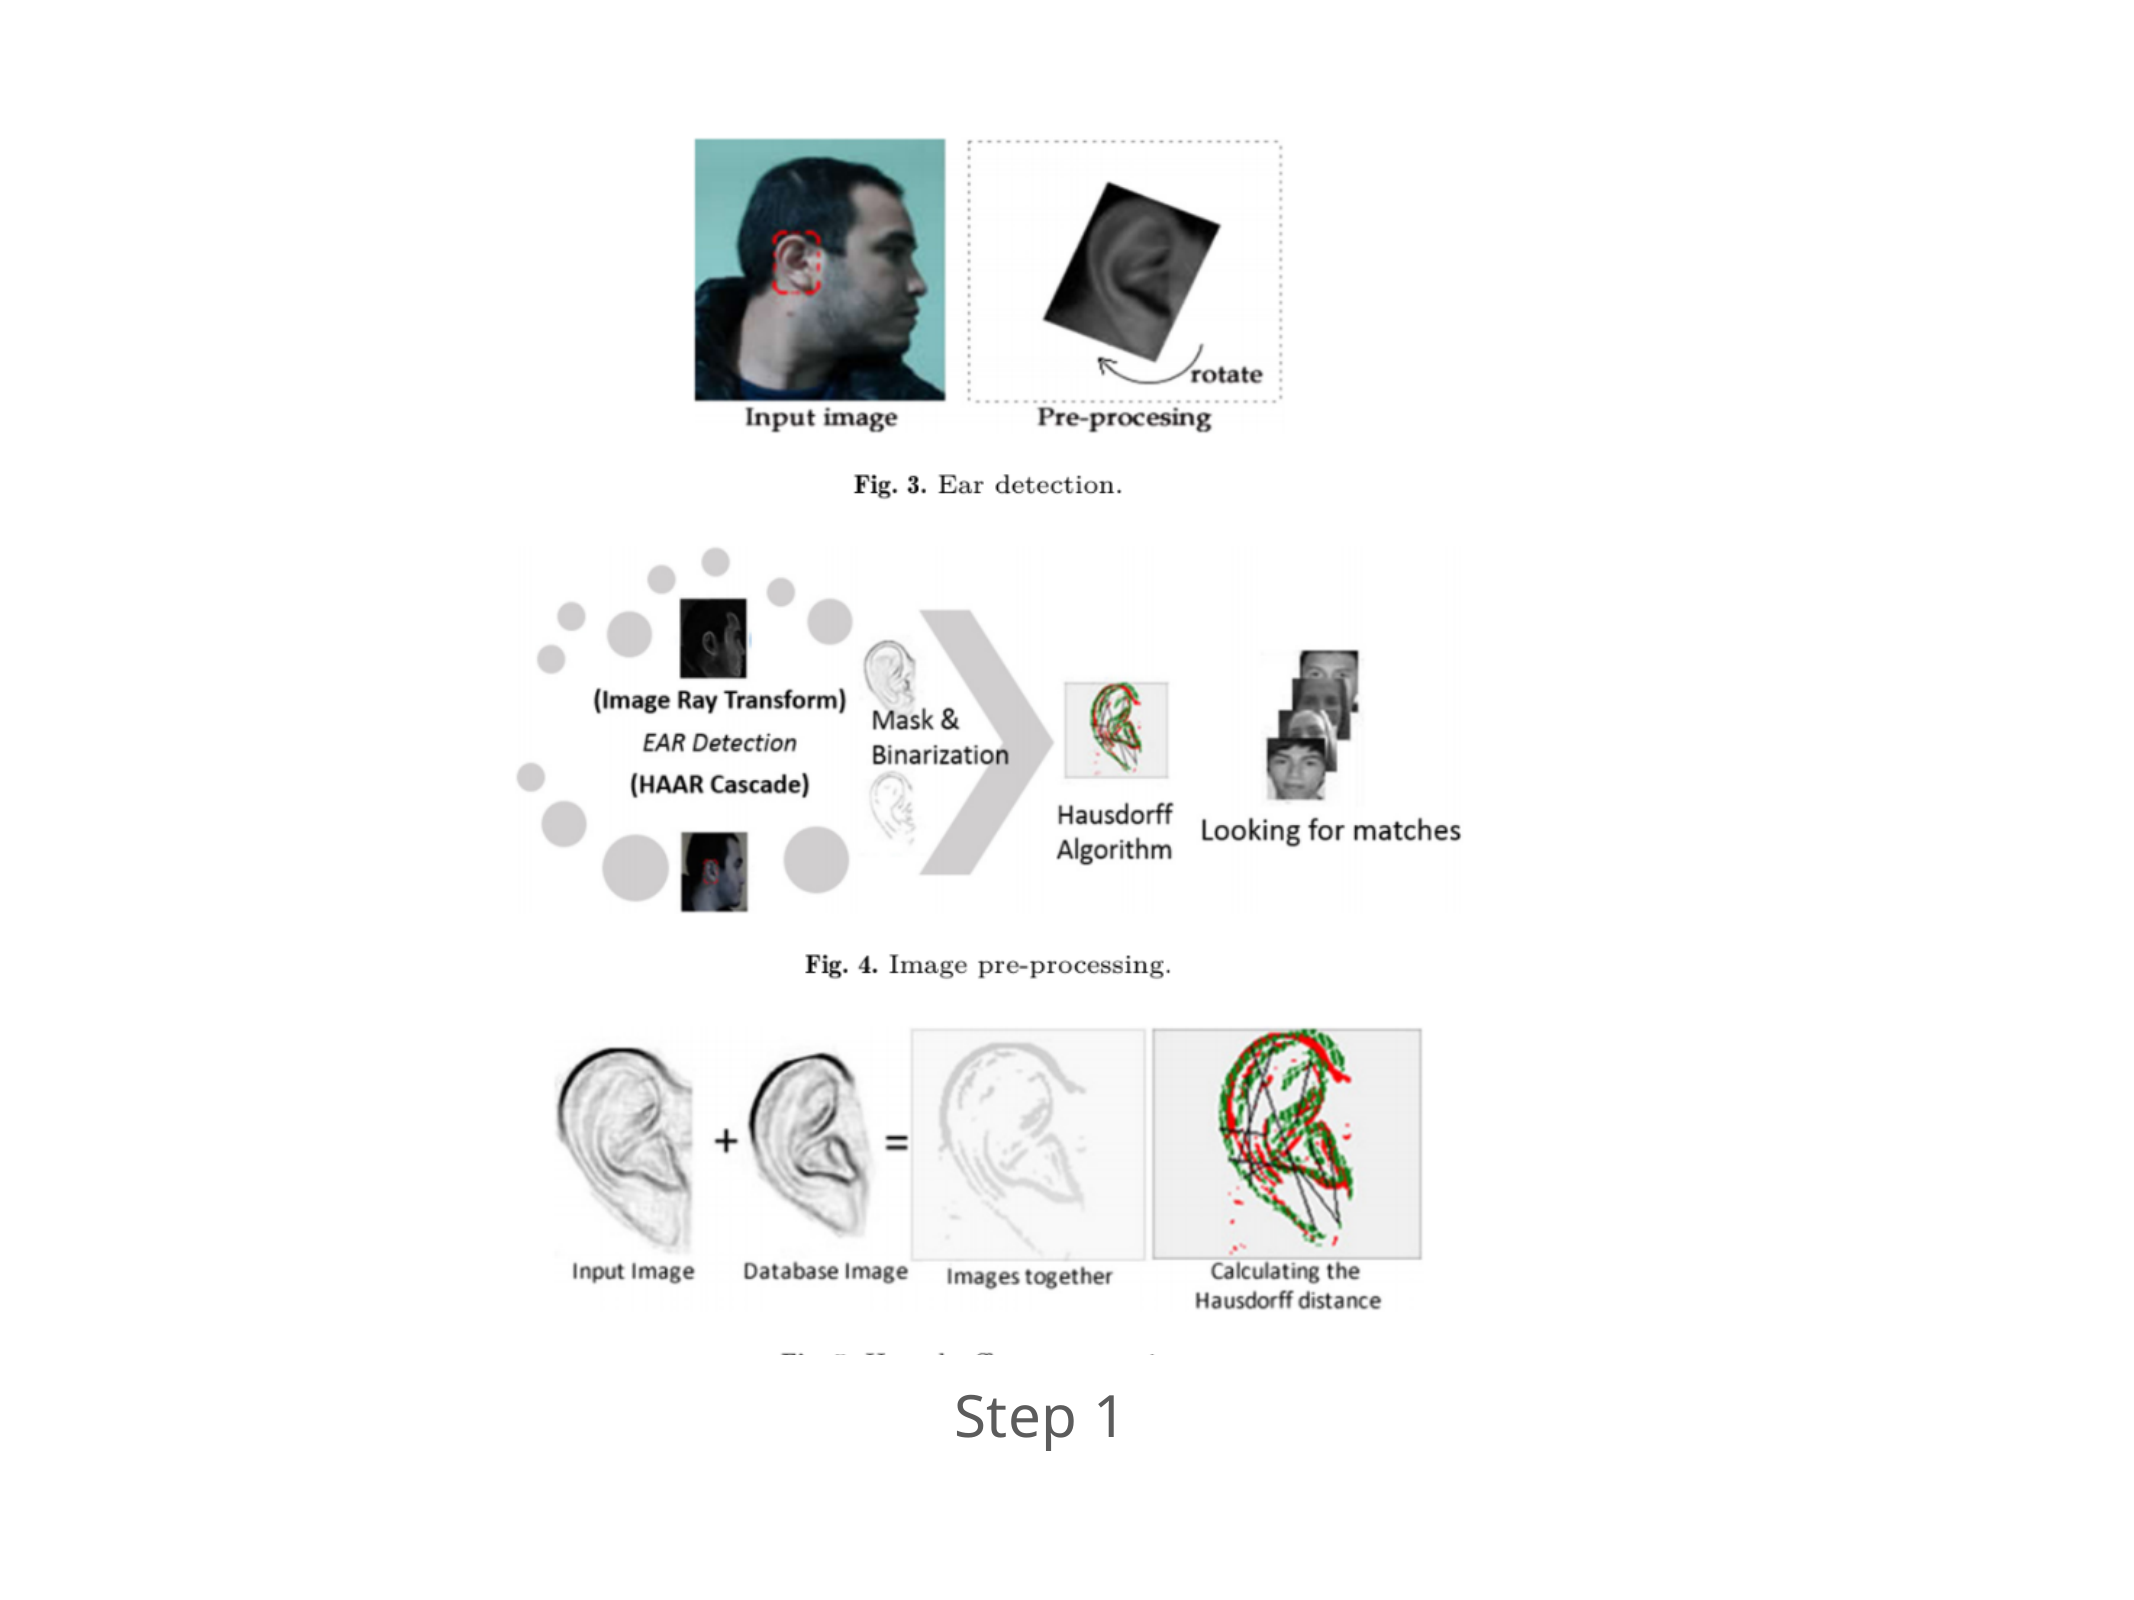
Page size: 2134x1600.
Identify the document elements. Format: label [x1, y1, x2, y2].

text_box [420, 116, 1661, 1452]
